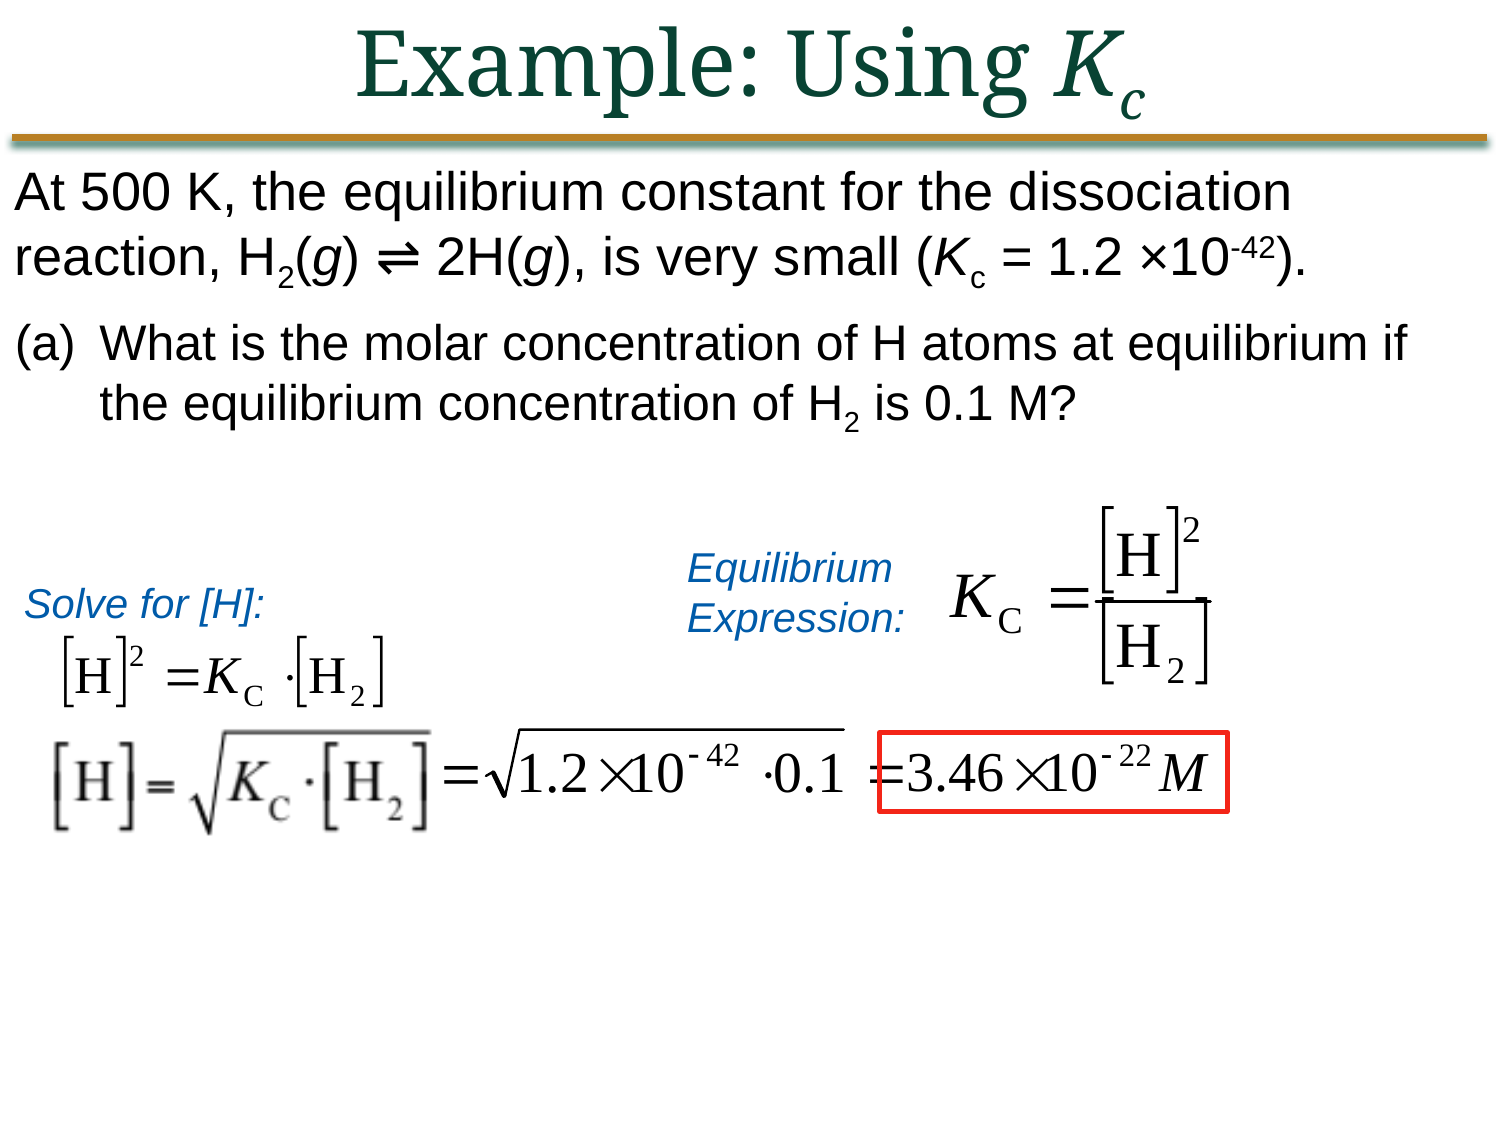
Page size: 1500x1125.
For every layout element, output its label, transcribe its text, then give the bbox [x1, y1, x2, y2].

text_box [855, 730, 1227, 806]
text_box Equilibrium Expression: [642, 533, 933, 649]
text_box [429, 714, 855, 812]
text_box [938, 498, 1225, 699]
list At 500 K, the equilibrium constant for the dissociation reaction, H2(g) ⇌ 2H(g), is very small (Kc = 1.2 ×10-42). What is the molar concentration of H atoms at equilibrium if the equilibrium concentration of H2 is 0.1 M? [0, 148, 1500, 624]
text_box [49, 722, 434, 838]
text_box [53, 631, 394, 721]
text_box Solve for [H]: [0, 569, 318, 635]
text_box Example: Using Kc [0, 0, 1500, 148]
